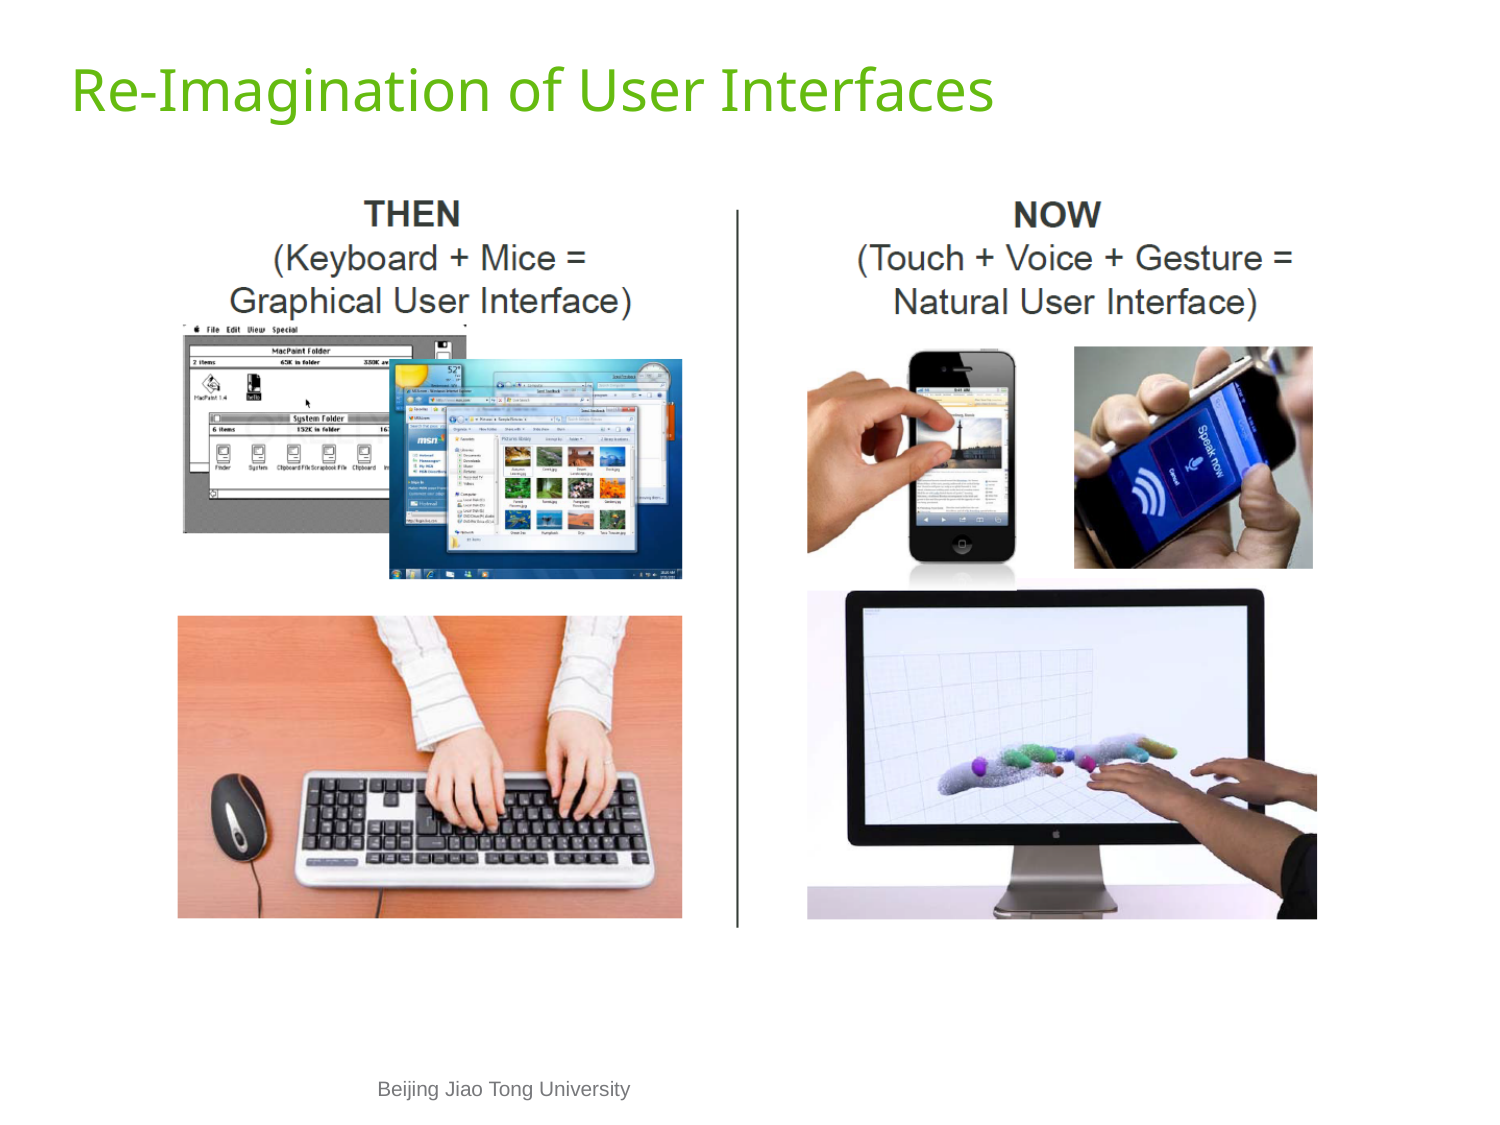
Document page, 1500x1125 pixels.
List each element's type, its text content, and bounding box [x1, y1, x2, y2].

title Re-Imagination of User Interfaces [70, 52, 1430, 139]
picture [161, 191, 1339, 934]
list Beijing Jiao Tong University [263, 1075, 751, 1120]
